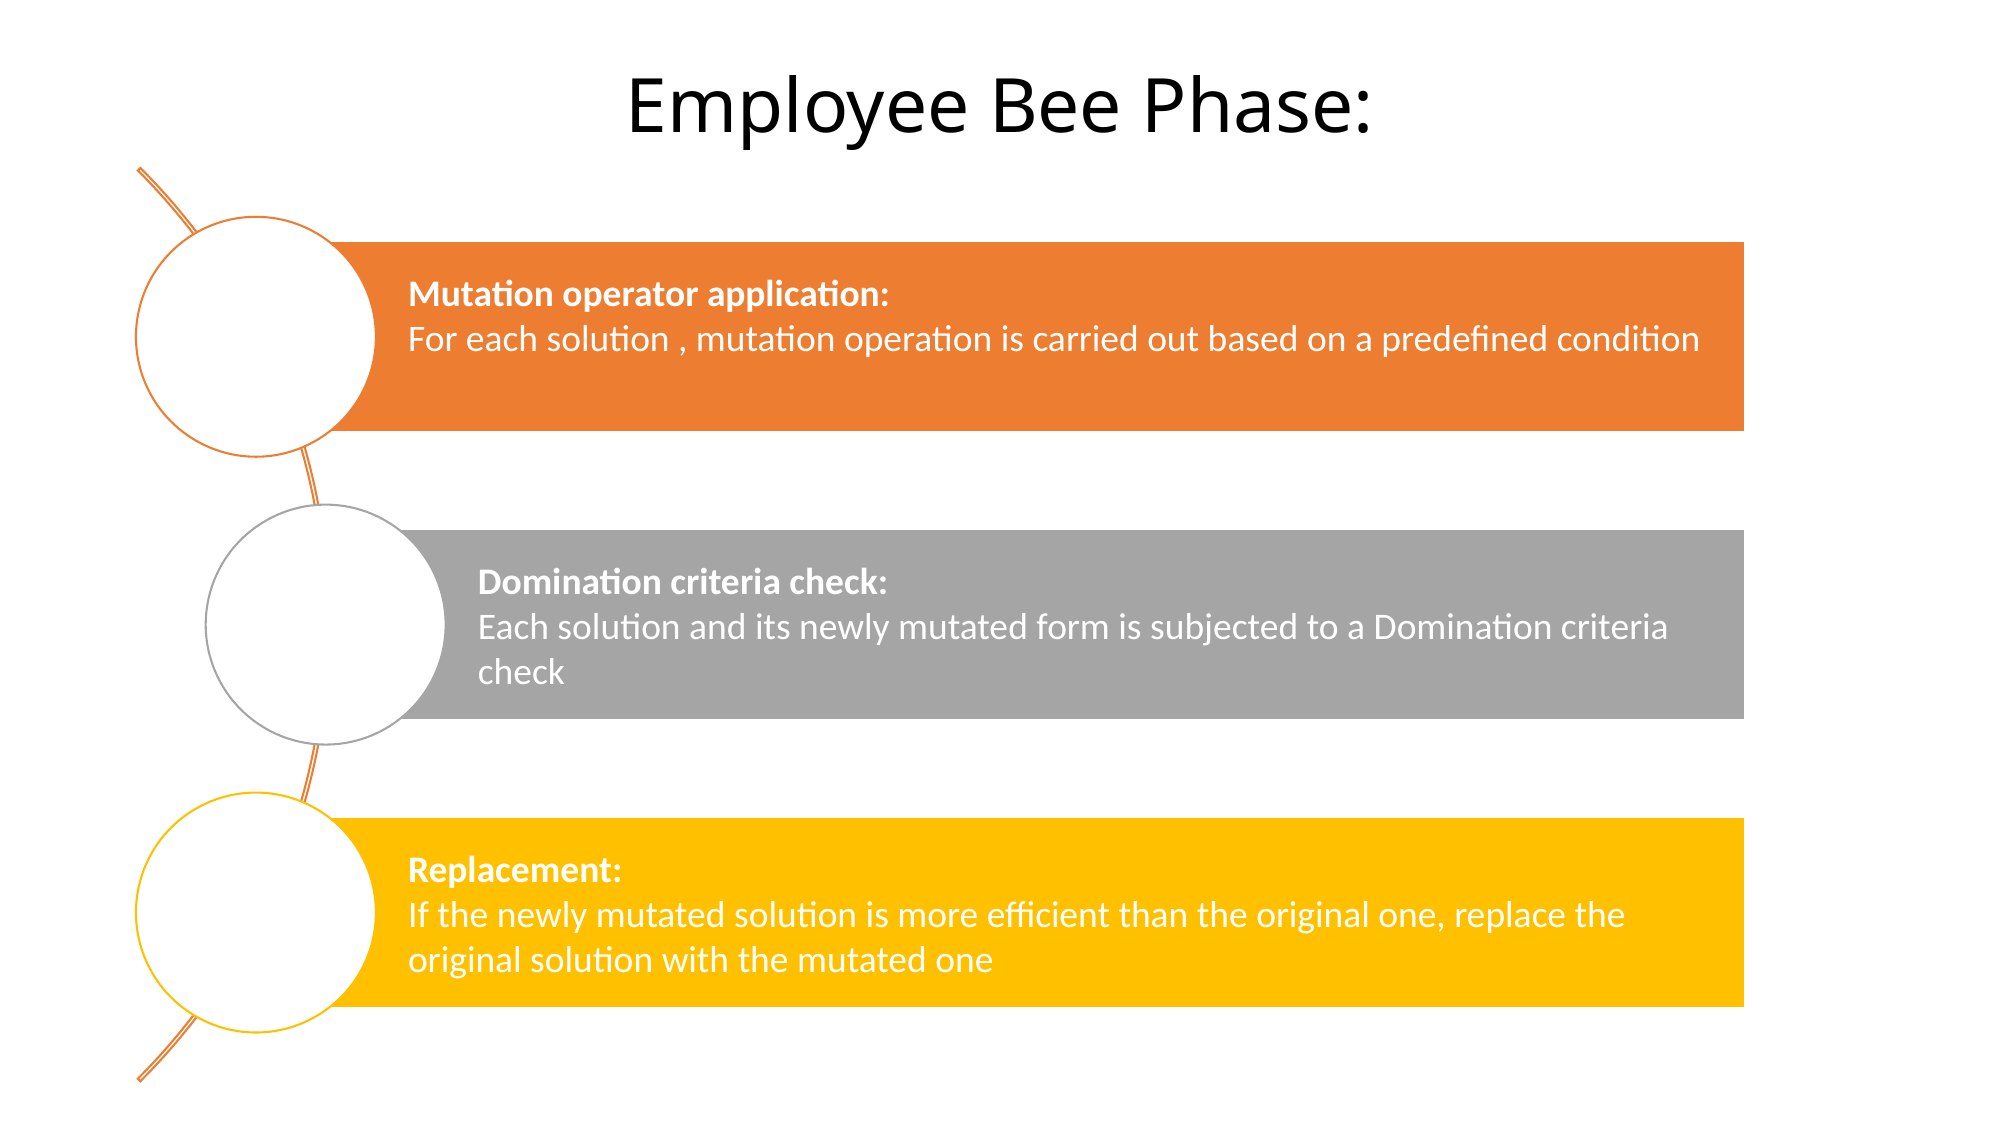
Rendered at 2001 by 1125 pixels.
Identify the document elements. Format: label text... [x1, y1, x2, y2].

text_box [122, 144, 1759, 1105]
title Employee Bee Phase: [137, 0, 1863, 218]
